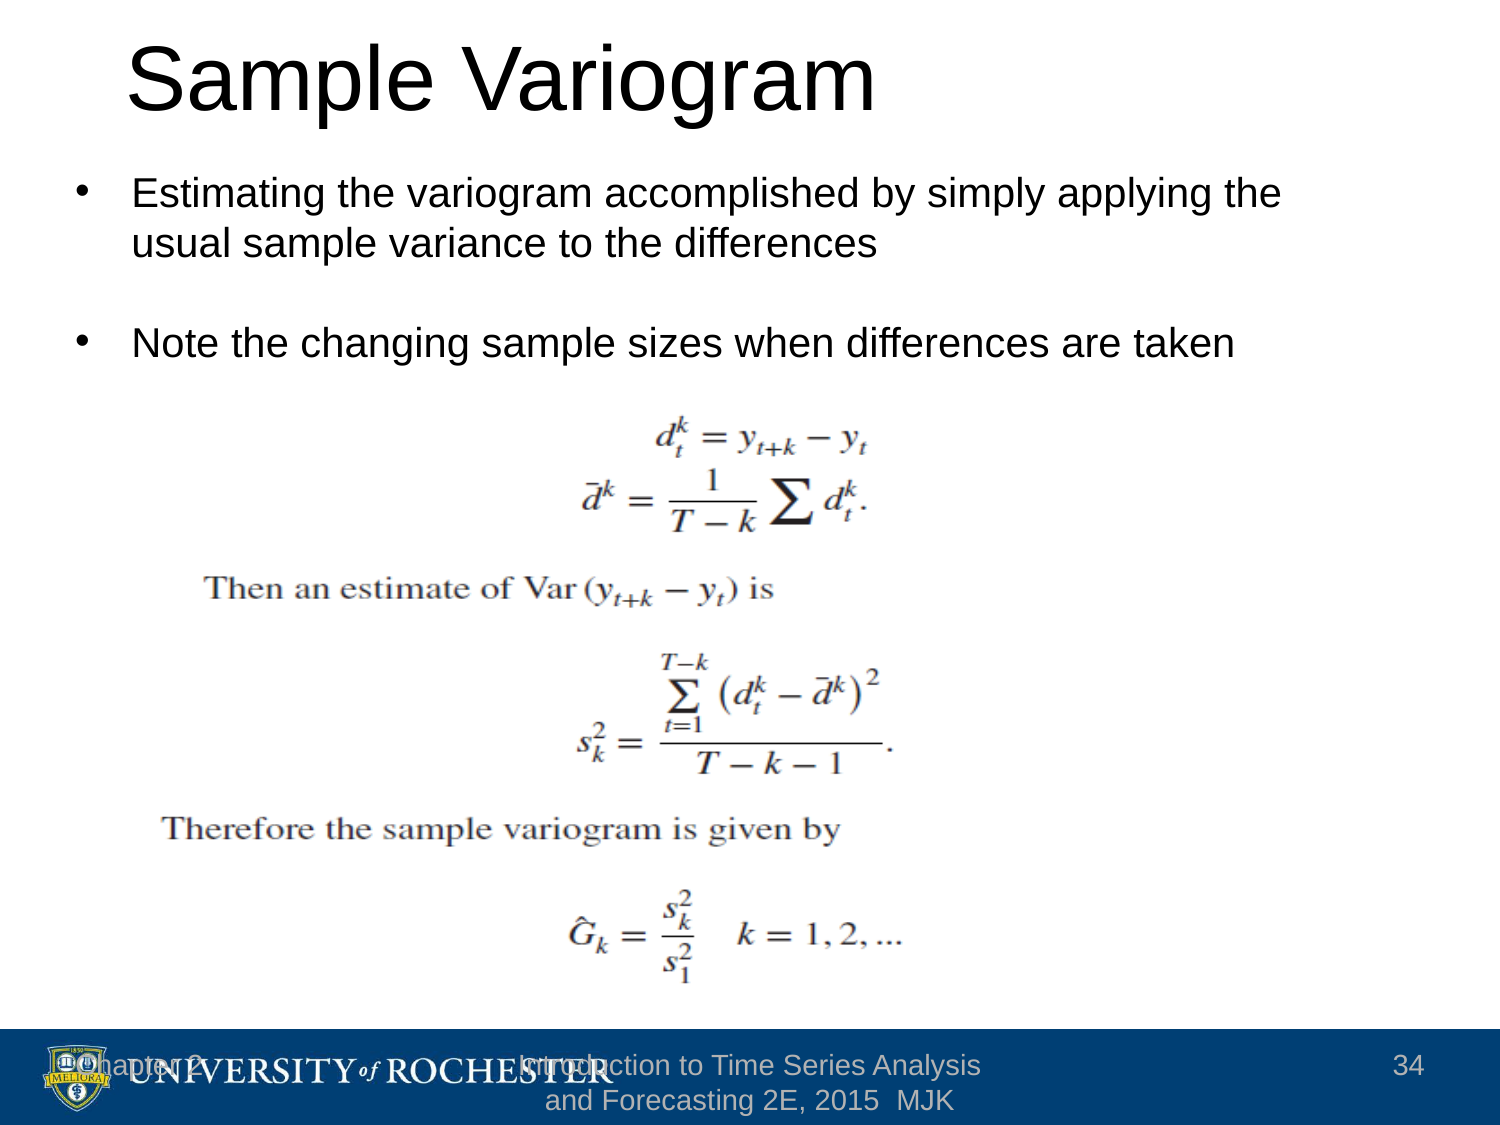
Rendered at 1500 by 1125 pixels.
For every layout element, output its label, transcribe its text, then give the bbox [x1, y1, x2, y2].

list Estimating the variogram accomplished by simply applying the usual sample variance to the differences Note the changing sample sizes when differences are taken [75, 165, 1314, 368]
footer Introduction to Time Series Analysis and Forecasting 2E, 2015 MJK [510, 1046, 990, 1103]
title Sample Variogram [125, 18, 1365, 133]
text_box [125, 399, 1483, 1020]
slide_number 34 [1080, 1046, 1425, 1103]
picture [0, 1029, 1500, 1125]
slide_number Chapter 2 [75, 1046, 420, 1103]
